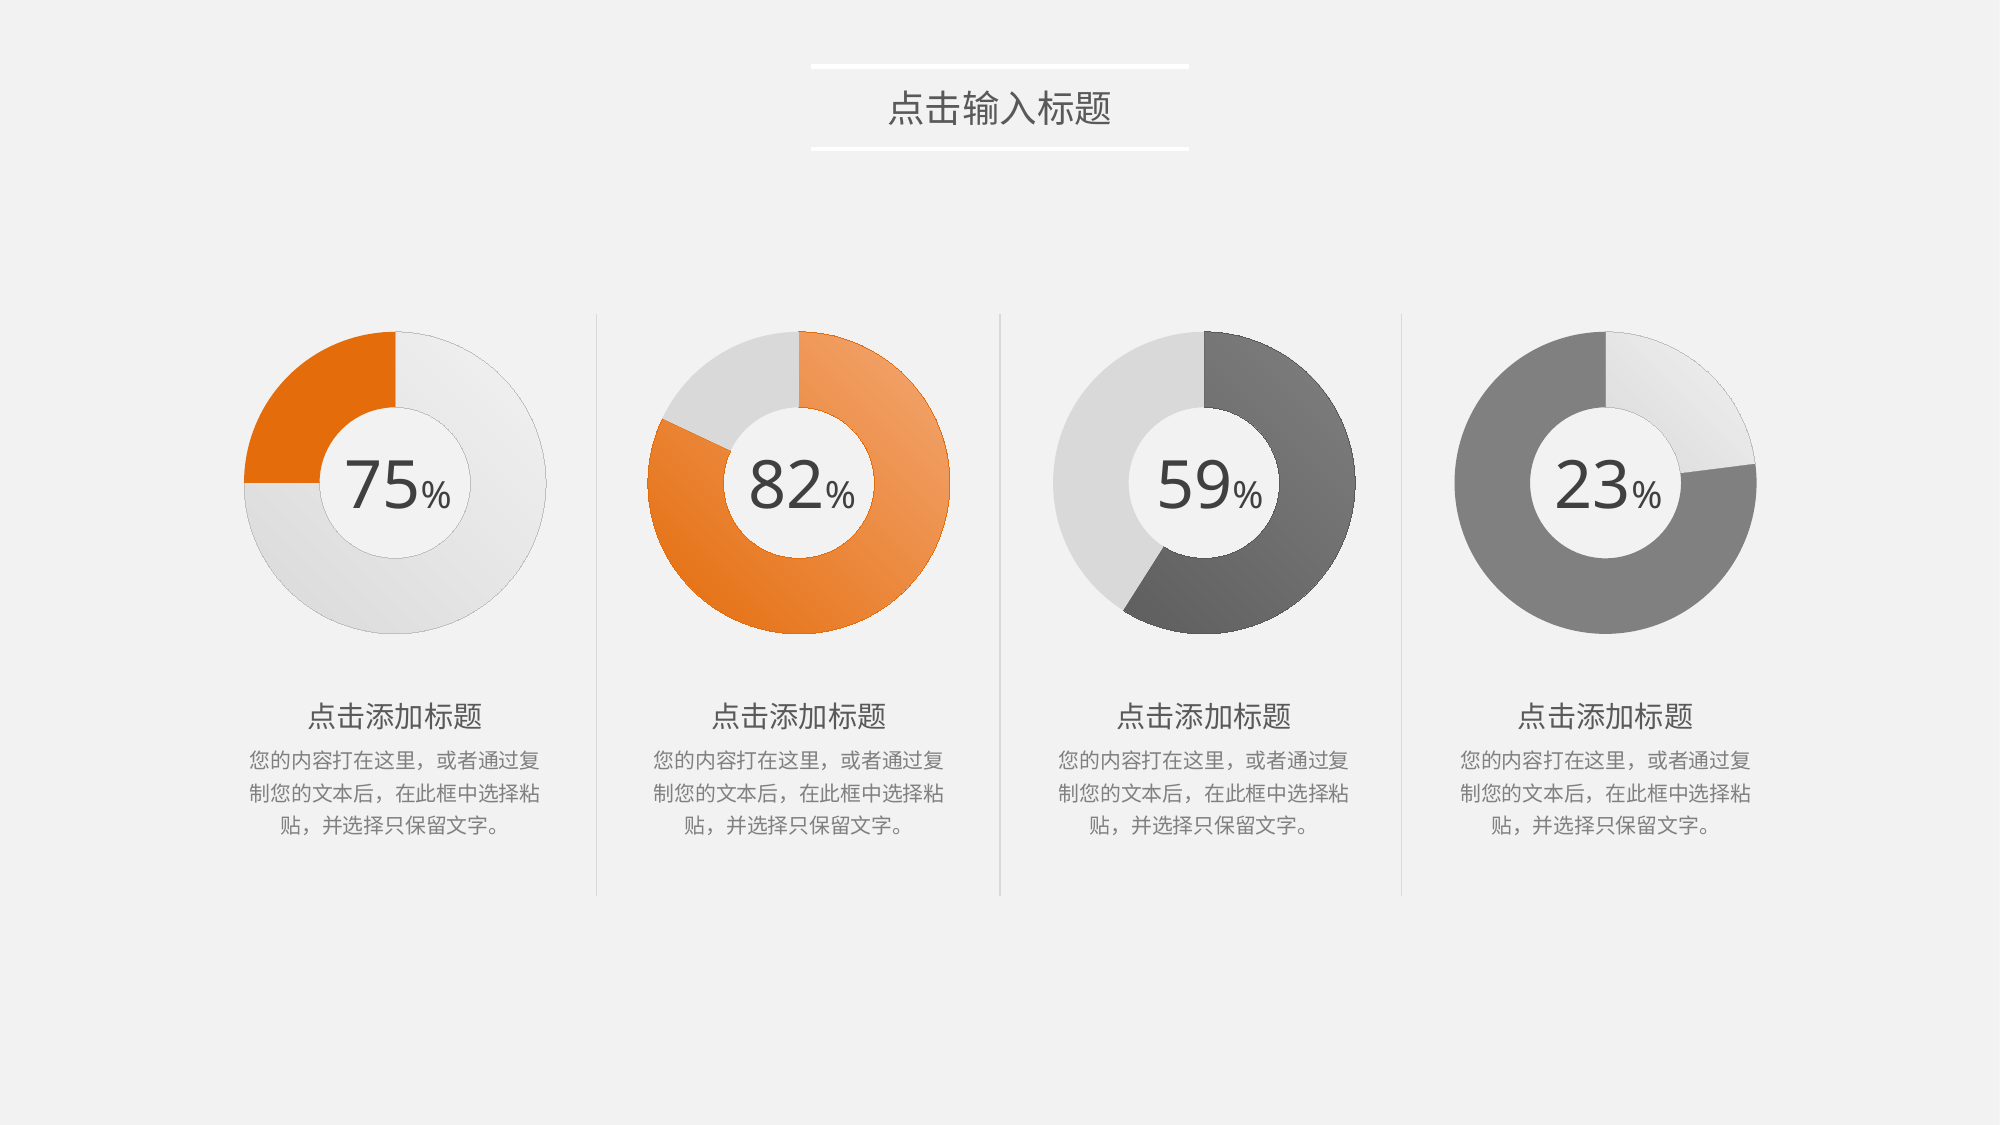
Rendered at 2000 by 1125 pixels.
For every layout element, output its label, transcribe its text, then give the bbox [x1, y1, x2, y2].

chart [1447, 320, 1764, 646]
text_box 您的内容打在这里，或者通过复制您的文本后，在此框中选择粘贴，并选择只保留文字。 [231, 732, 559, 845]
text_box 点击添加标题 [249, 680, 541, 734]
text_box 您的内容打在这里，或者通过复制您的文本后，在此框中选择粘贴，并选择只保留文字。 [1040, 732, 1368, 845]
text_box 点击添加标题 [653, 680, 945, 734]
chart [237, 320, 553, 646]
chart [641, 320, 957, 646]
text_box 您的内容打在这里，或者通过复制您的文本后，在此框中选择粘贴，并选择只保留文字。 [635, 732, 963, 845]
text_box 点击输入标题 [872, 78, 1128, 138]
chart [1046, 320, 1362, 646]
text_box 点击添加标题 [1460, 680, 1752, 734]
text_box 点击添加标题 [1058, 680, 1350, 734]
text_box 您的内容打在这里，或者通过复制您的文本后，在此框中选择粘贴，并选择只保留文字。 [1441, 732, 1770, 845]
